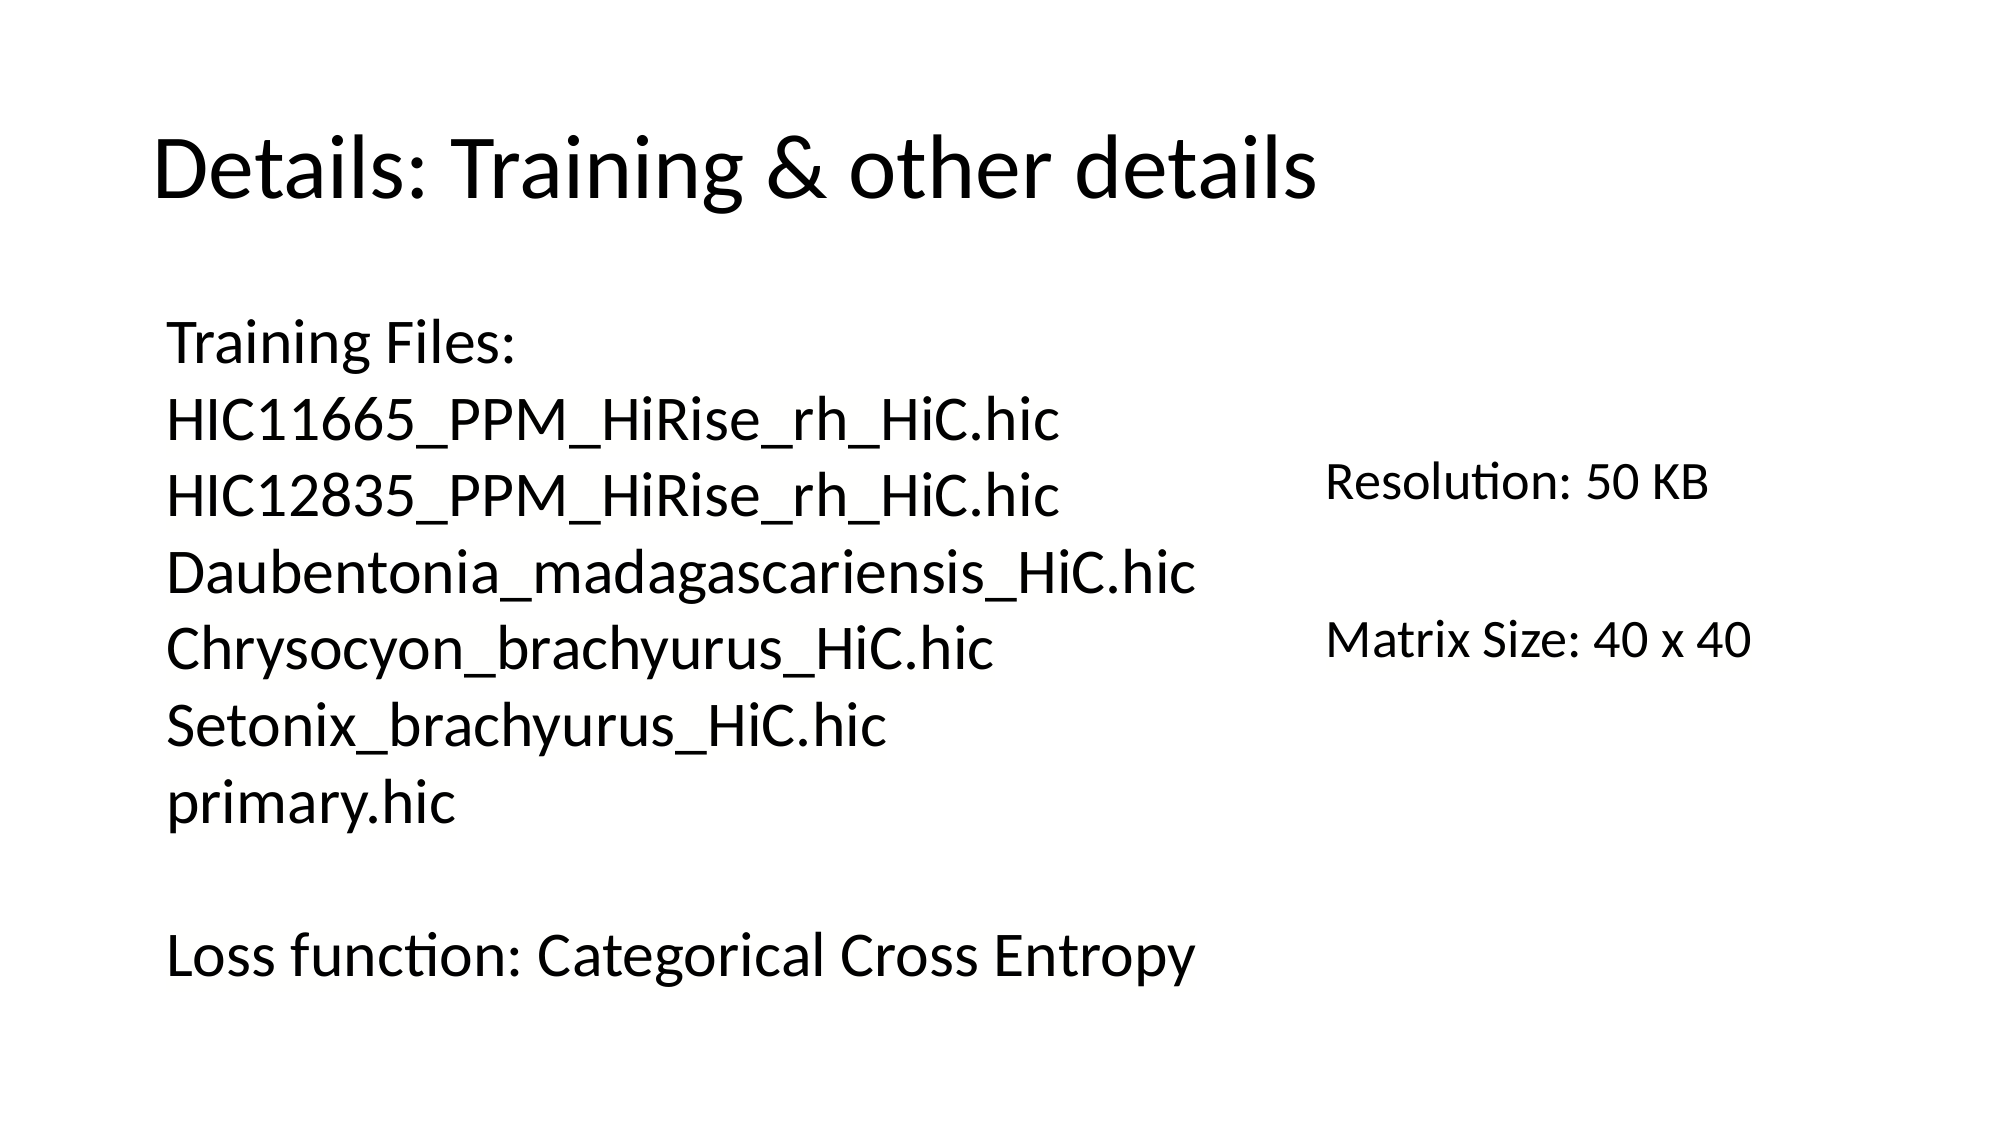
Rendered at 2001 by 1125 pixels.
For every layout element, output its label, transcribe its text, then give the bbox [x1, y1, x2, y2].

list Training Files: HIC11665_PPM_HiRise_rh_HiC.hic HIC12835_PPM_HiRise_rh_HiC.hic Daubentonia_madagascariensis_HiC.hic Chrysocyon_brachyurus_HiC.hic Setonix_brachyurus_HiC.hic primary.hic Loss function: Categorical Cross Entropy [151, 301, 1877, 1016]
title Details: Training & other details [137, 59, 1863, 278]
text_box Resolution: 50 KB Matrix Size: 40 x 40 [1310, 437, 1803, 685]
